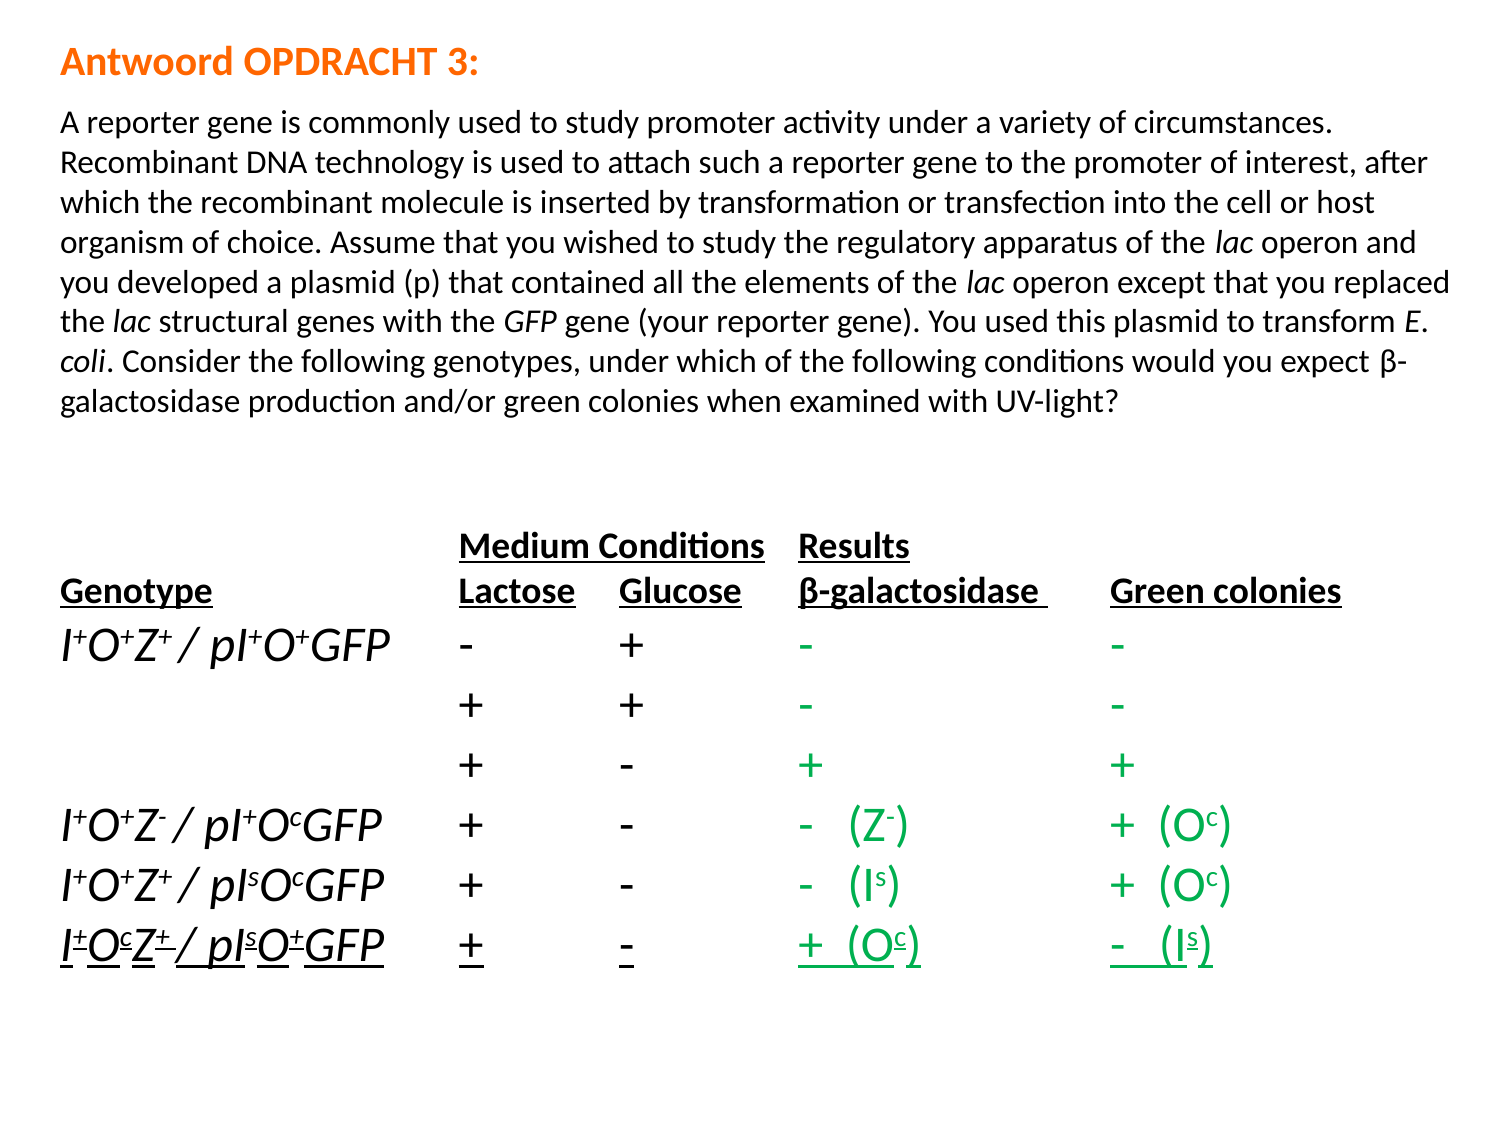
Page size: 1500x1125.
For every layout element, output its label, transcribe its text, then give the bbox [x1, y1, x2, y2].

text_box Antwoord OPDRACHT 3: A reporter gene is commonly used to study promoter activity under a variety of circumstances. Recombinant DNA technology is used to attach such a reporter gene to the promoter of interest, after which the recombinant molecule is inserted by transformation or transfection into the cell or host organism of choice. Assume that you wished to study the regulatory apparatus of the lac operon and you developed a plasmid (p) that contained all the elements of the lac operon except that you replaced the lac structural genes with the GFP gene (your reporter gene). You used this plasmid to transform E. coli. Consider the following genotypes, under which of the following conditions would you expect β-galactosidase production and/or green colonies when examined with UV-light? Medium Conditions Results Genotype Lactose Glucose β-galactosidase Green colonies I+O+Z+ / pI+O+GFP - + - - + + - - + - + + I+O+Z- / pI+OcGFP + - - (Z-) + (Oc) I+O+Z+ / pIsOcGFP + - - (Is) + (Oc) I+OcZ+ / pIsO+GFP + - + (Oc) - (Is) [45, 26, 1469, 979]
